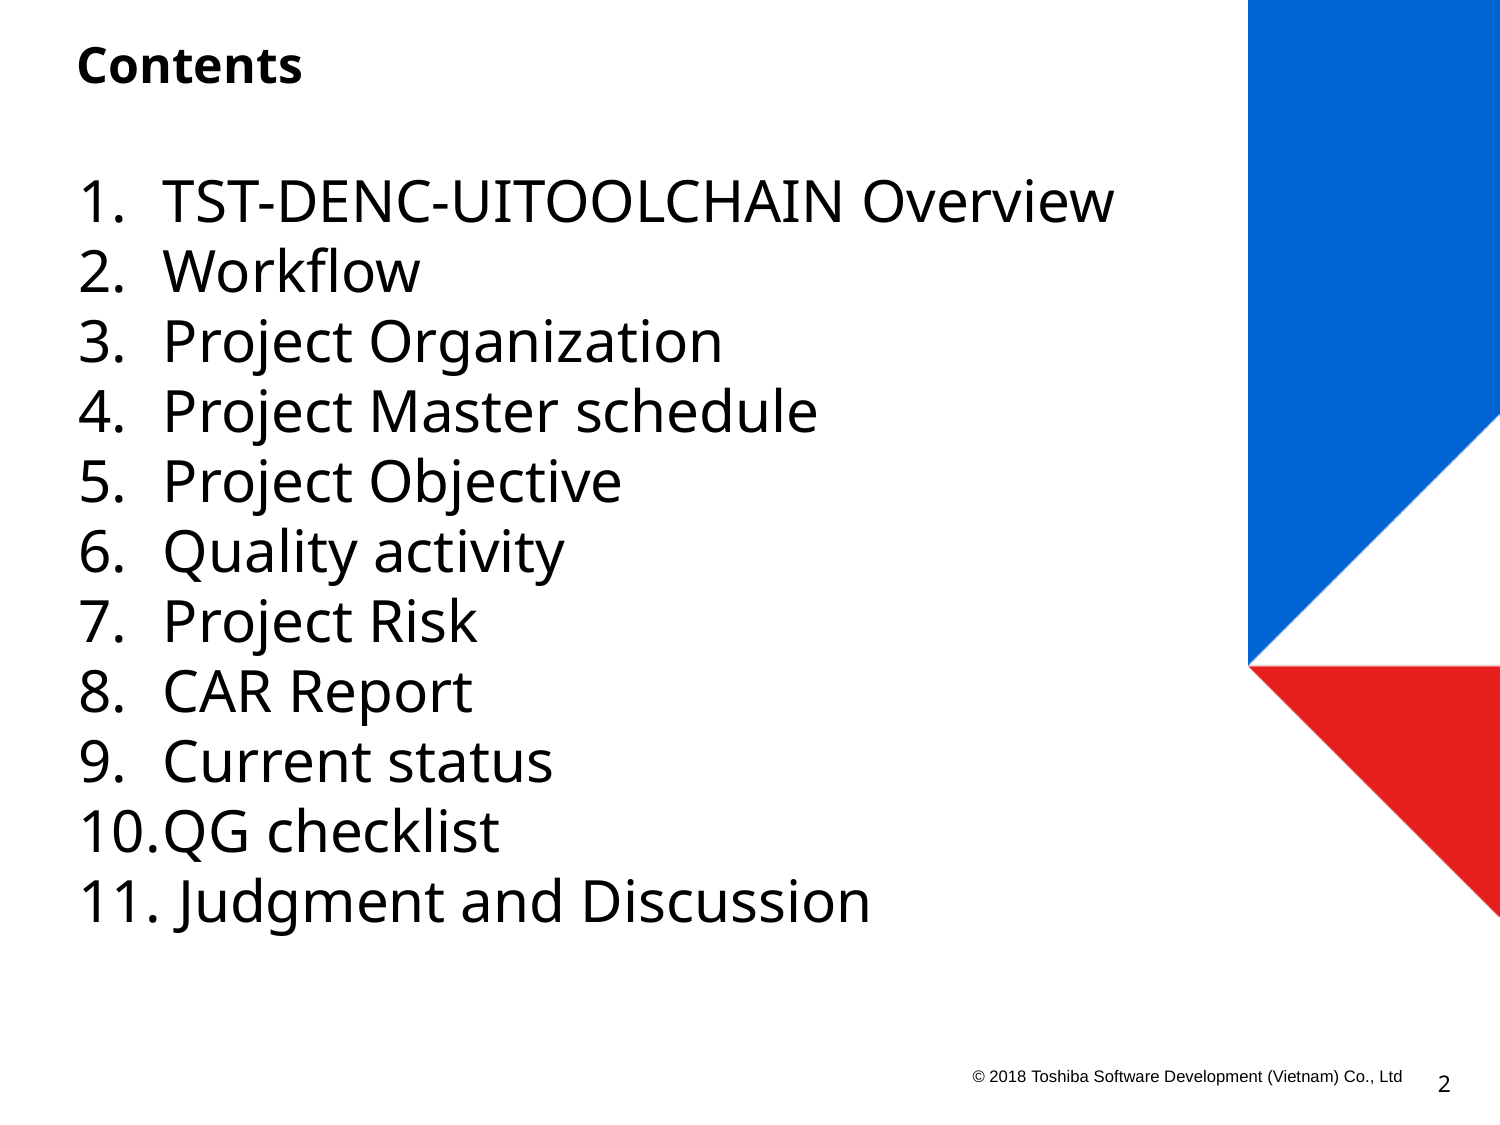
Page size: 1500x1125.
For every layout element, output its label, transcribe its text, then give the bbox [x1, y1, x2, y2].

list TST-DENC-UITOOLCHAIN Overview Workflow Project Organization Project Master schedule Project Objective Quality activity Project Risk CAR Report Current status QG checklist Judgment and Discussion [76, 147, 1221, 952]
picture [1248, 0, 1500, 1125]
title Contents [76, 28, 1221, 94]
